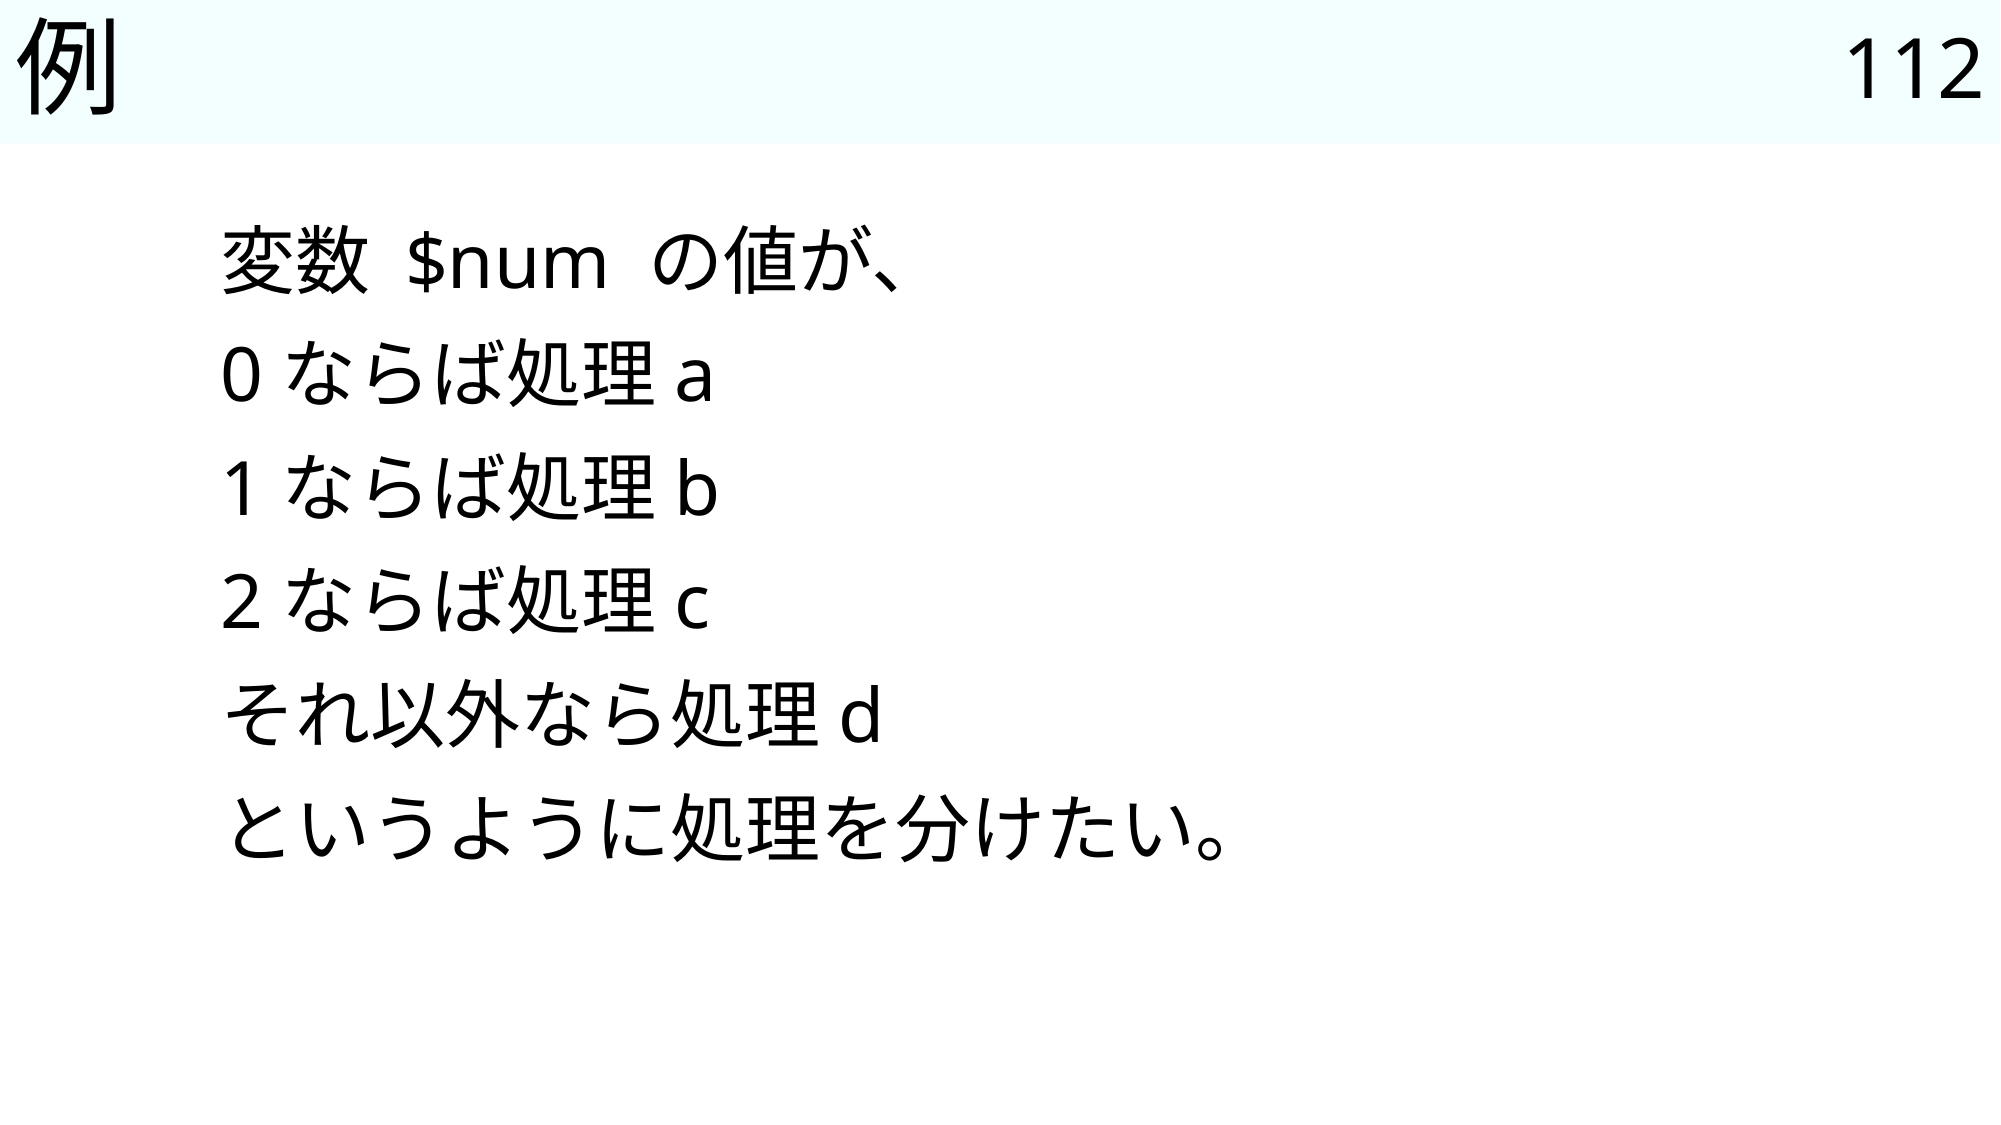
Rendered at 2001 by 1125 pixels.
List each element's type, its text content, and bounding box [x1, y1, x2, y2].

slide_number 112 [1775, 0, 2000, 144]
title 例 [0, 0, 1775, 144]
list 変数 $num の値が、 0ならば処理a 1ならば処理b 2ならば処理c それ以外なら処理d というように処理を分けたい。 [205, 196, 1875, 965]
